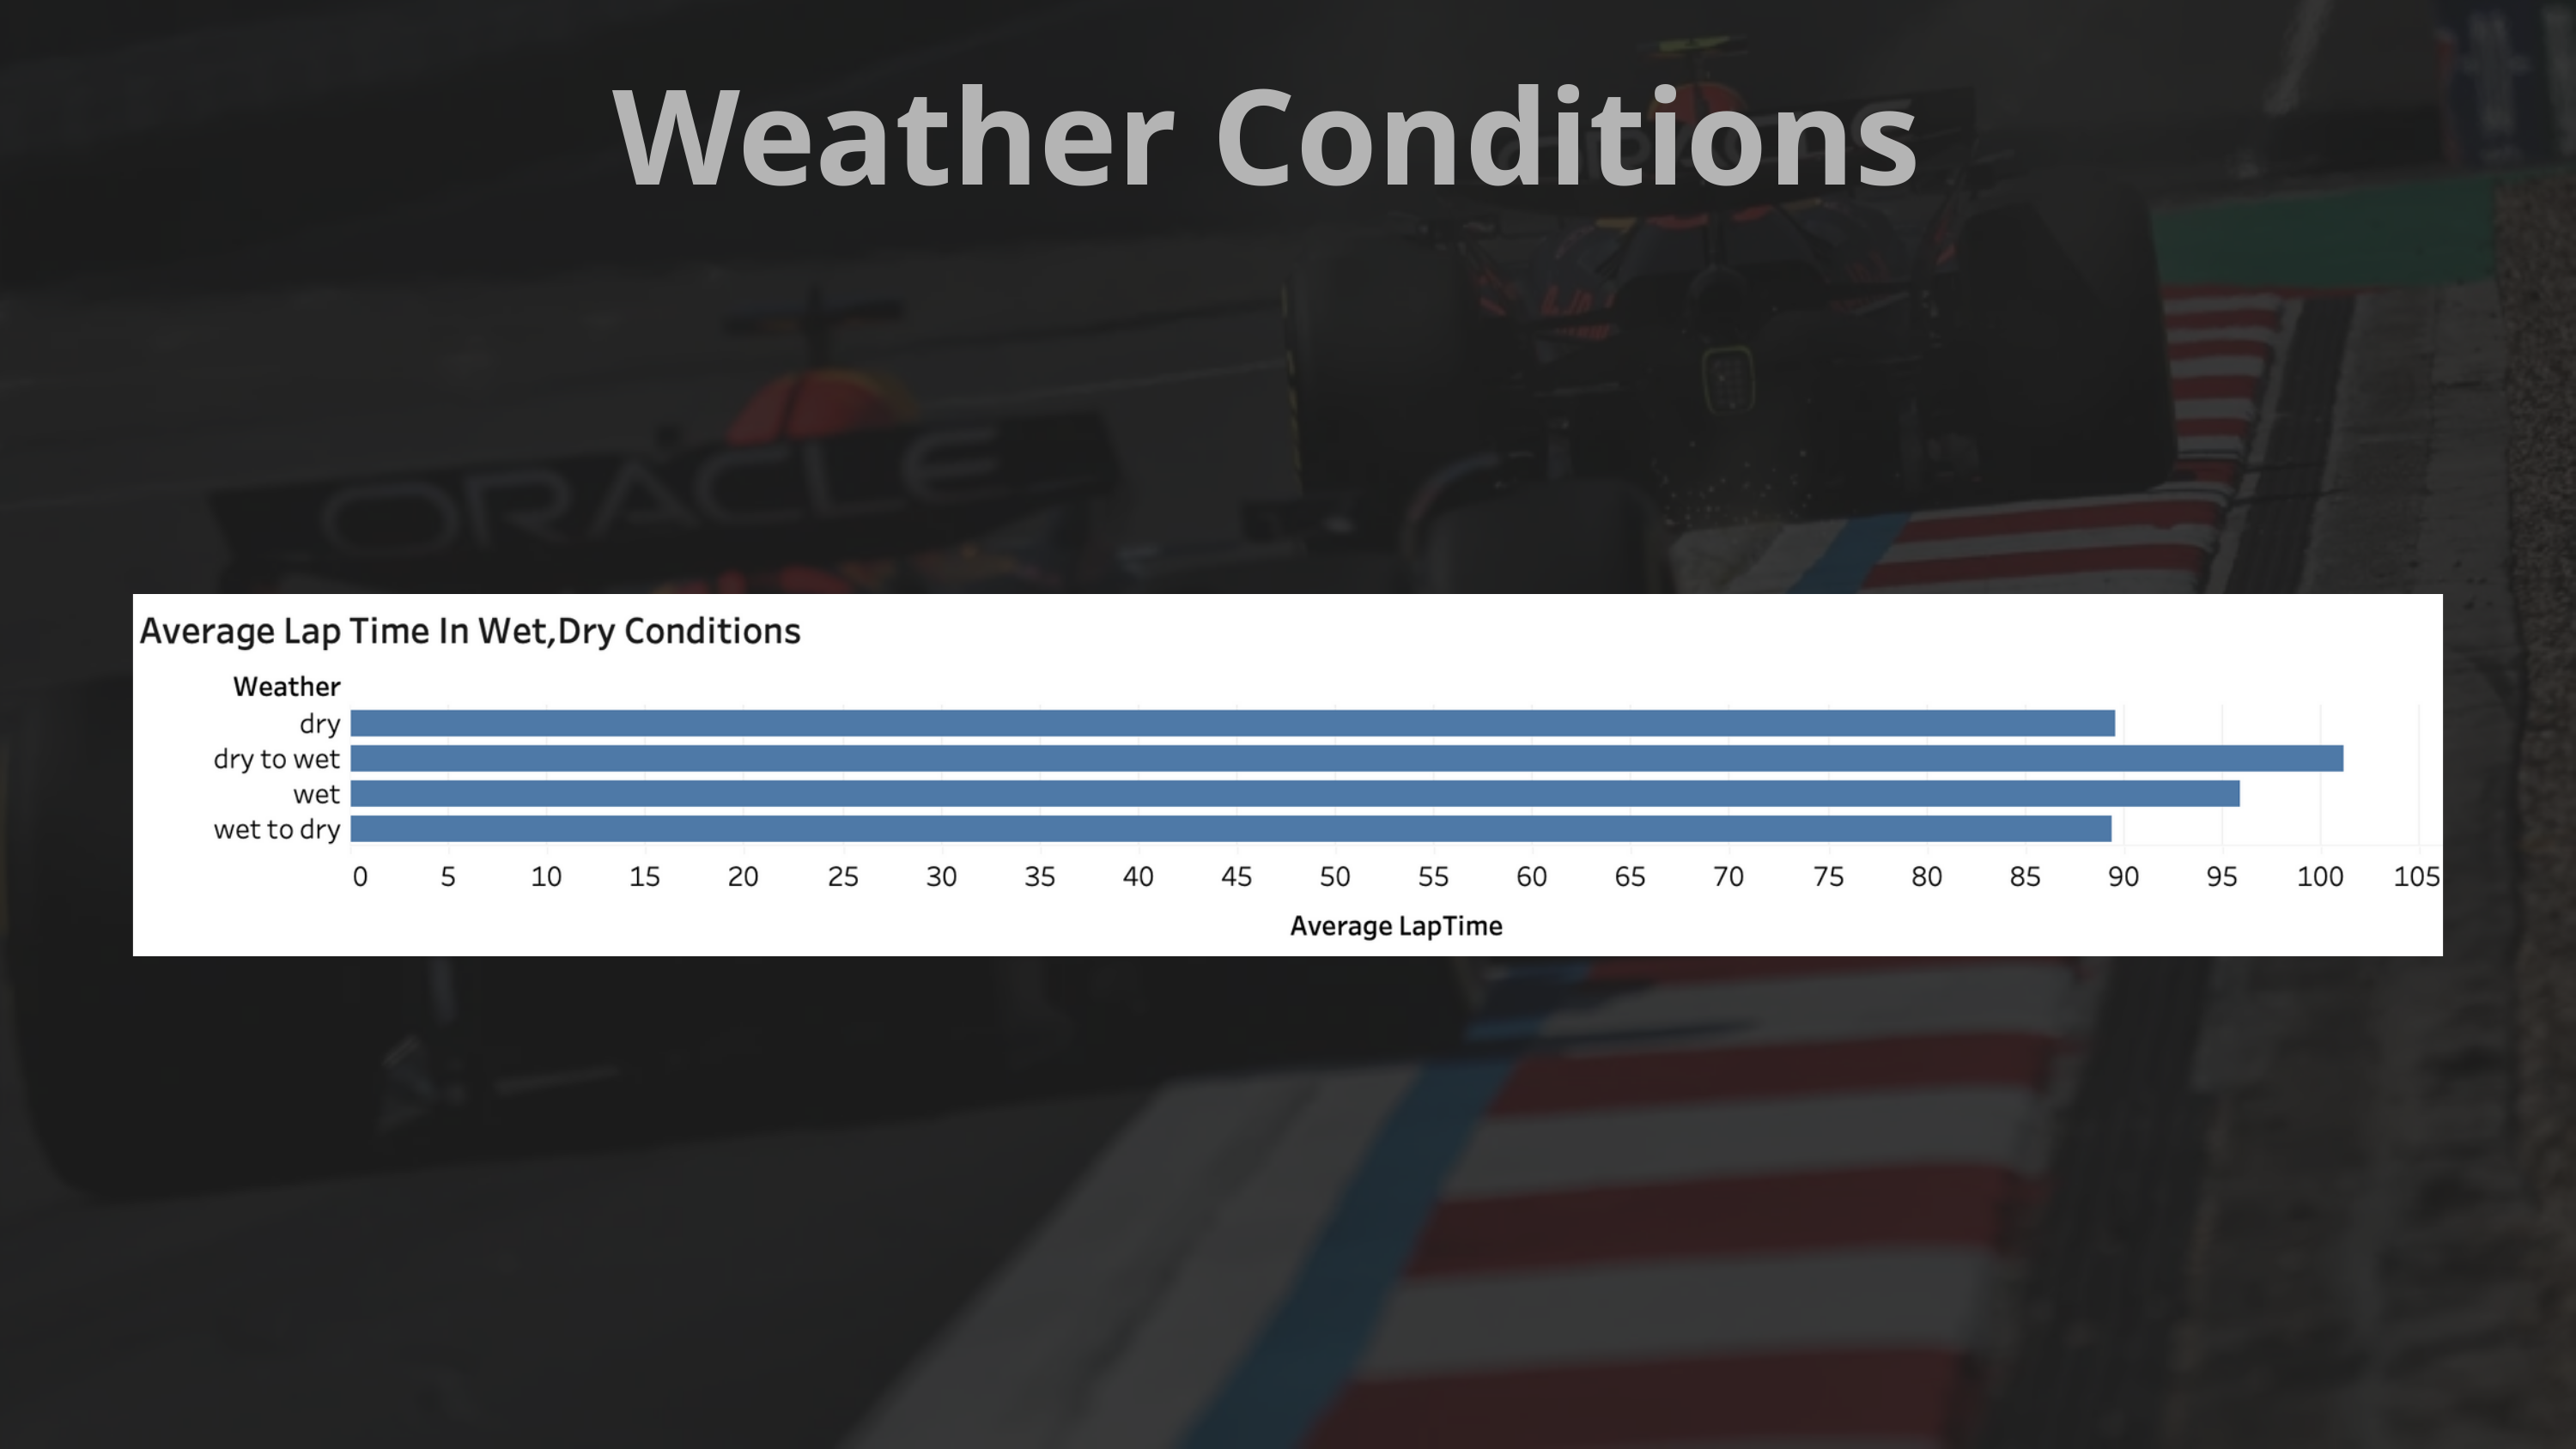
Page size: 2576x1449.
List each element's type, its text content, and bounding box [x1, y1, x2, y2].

text_box [132, 594, 2444, 956]
text_box [0, 0, 2576, 1449]
text_box Weather Conditions [607, 26, 1926, 212]
